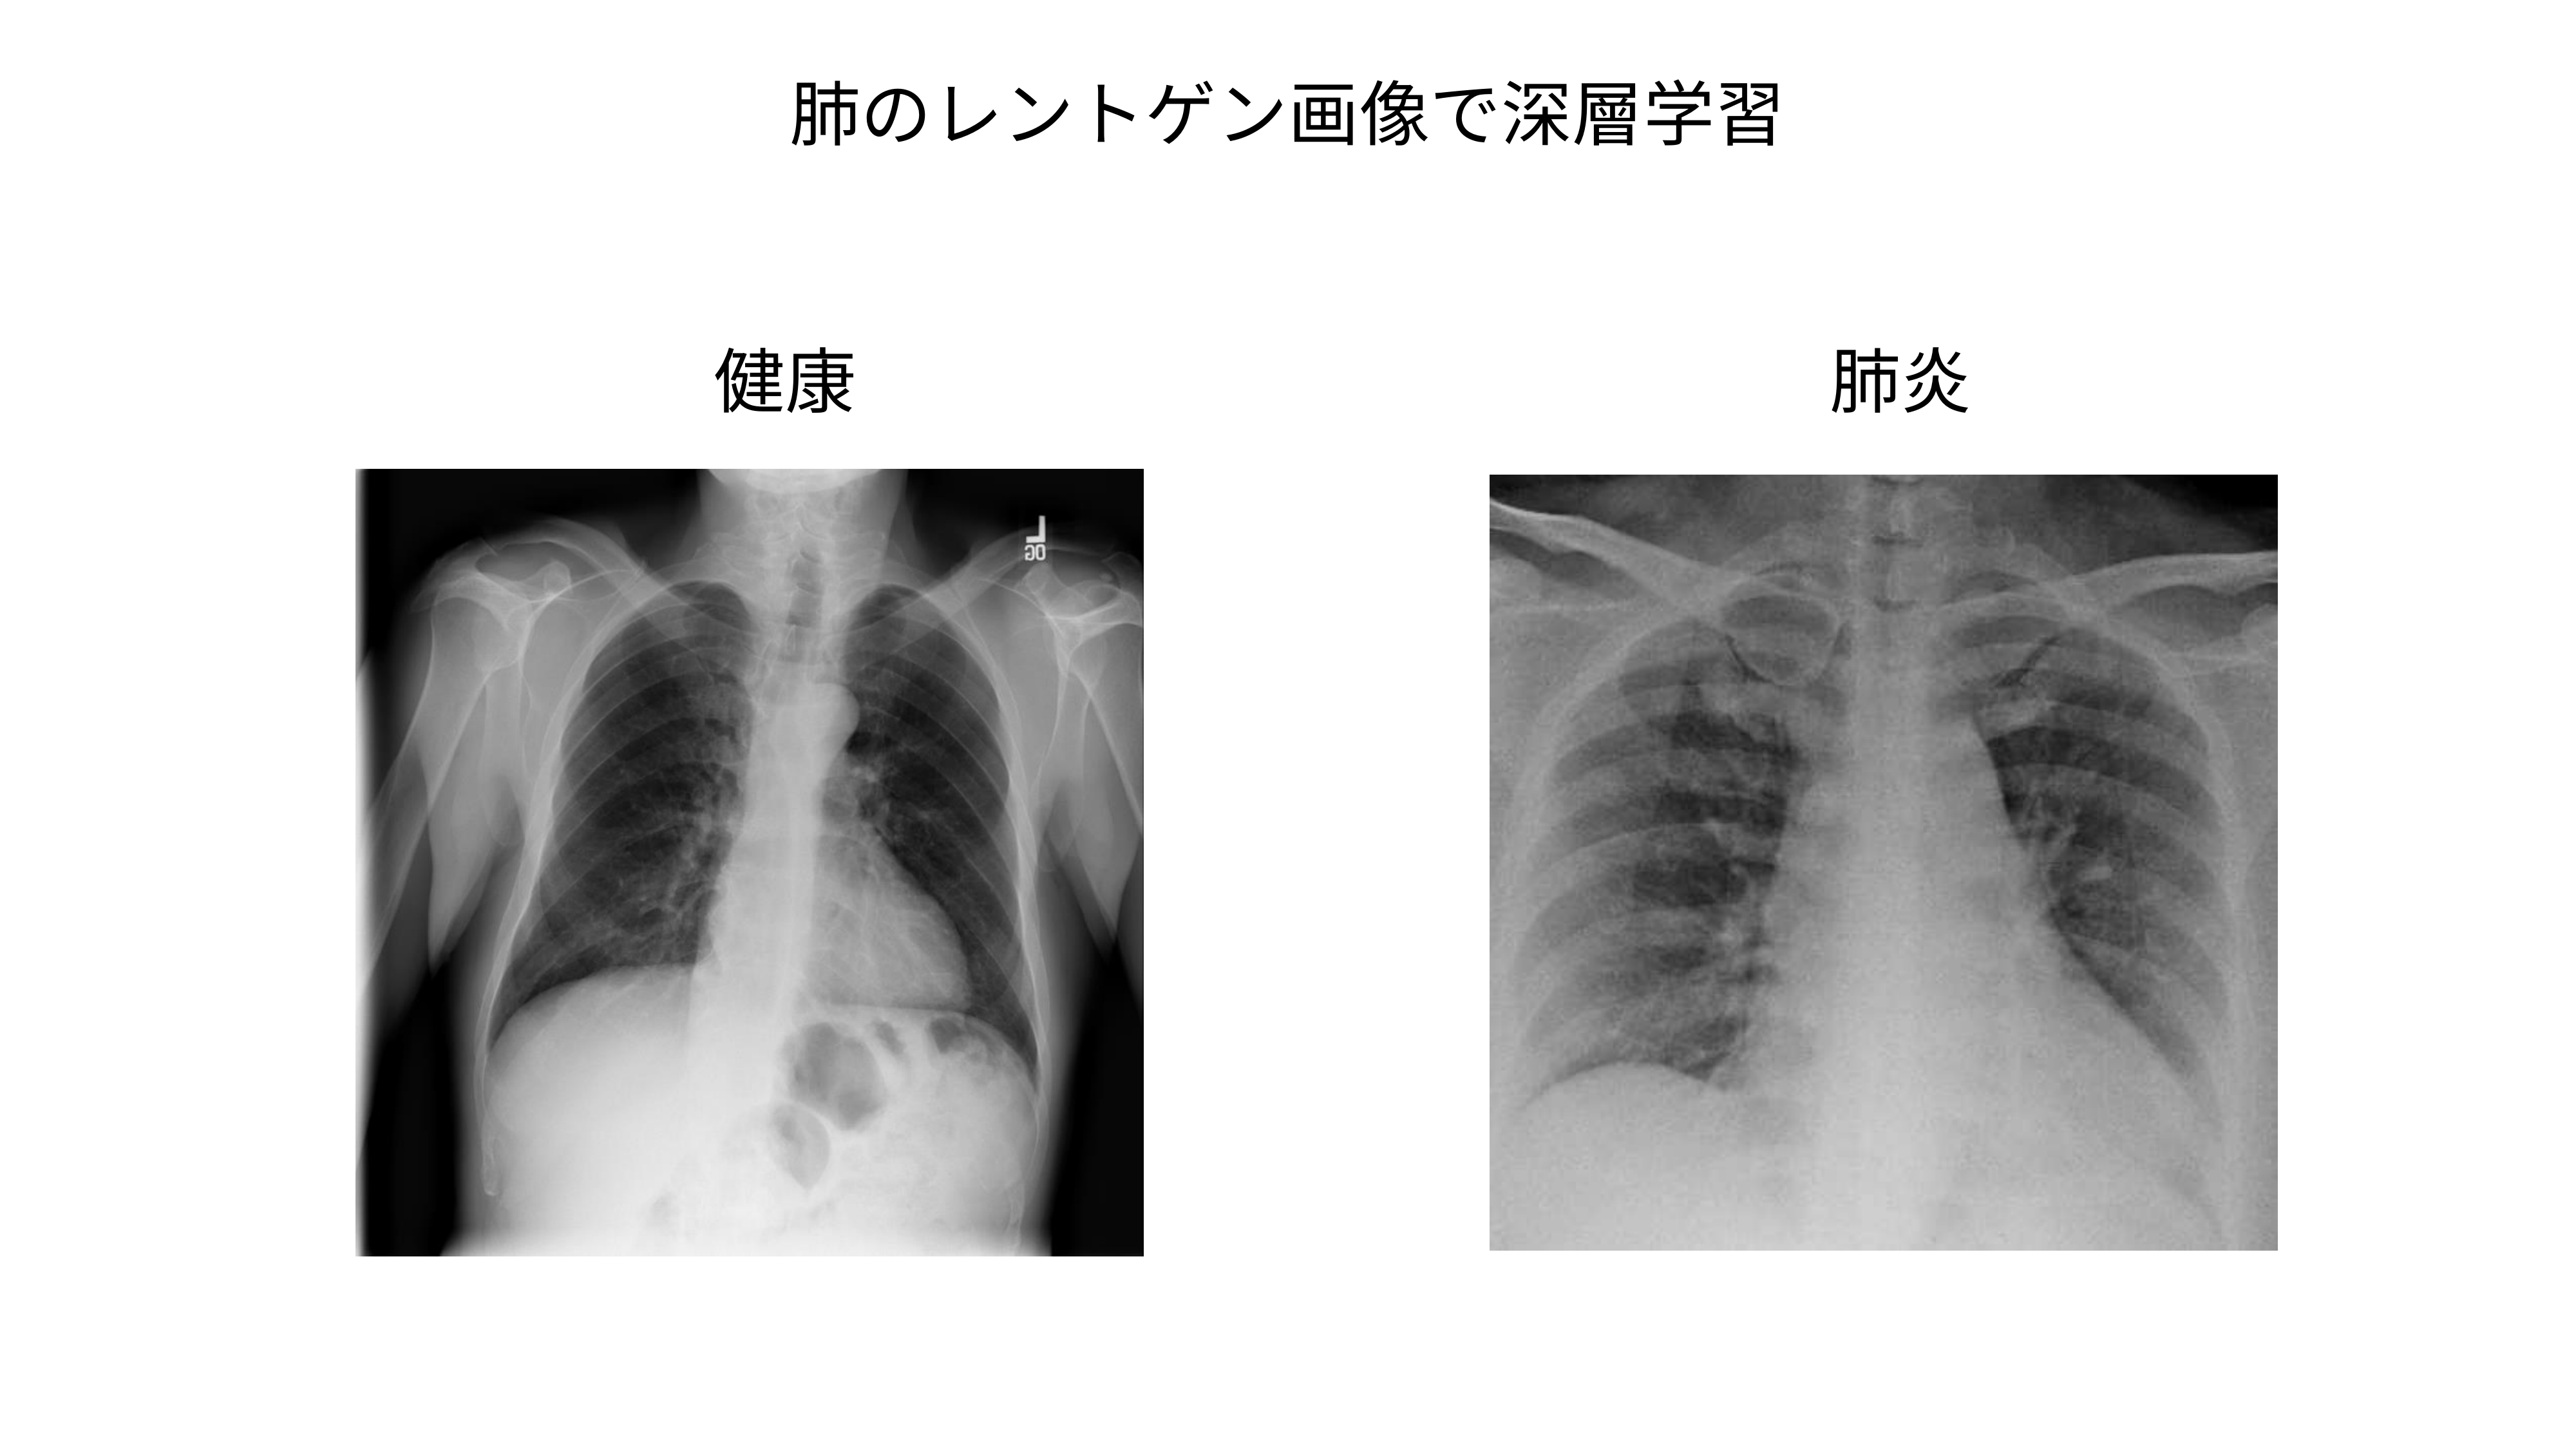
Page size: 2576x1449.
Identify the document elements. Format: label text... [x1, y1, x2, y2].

picture [1490, 475, 2278, 1251]
text_box 肺のレントゲン画像で深層学習 [784, 63, 1792, 160]
text_box 健康 [708, 330, 862, 427]
picture [355, 468, 1144, 1257]
text_box 肺炎 [1824, 330, 1978, 427]
